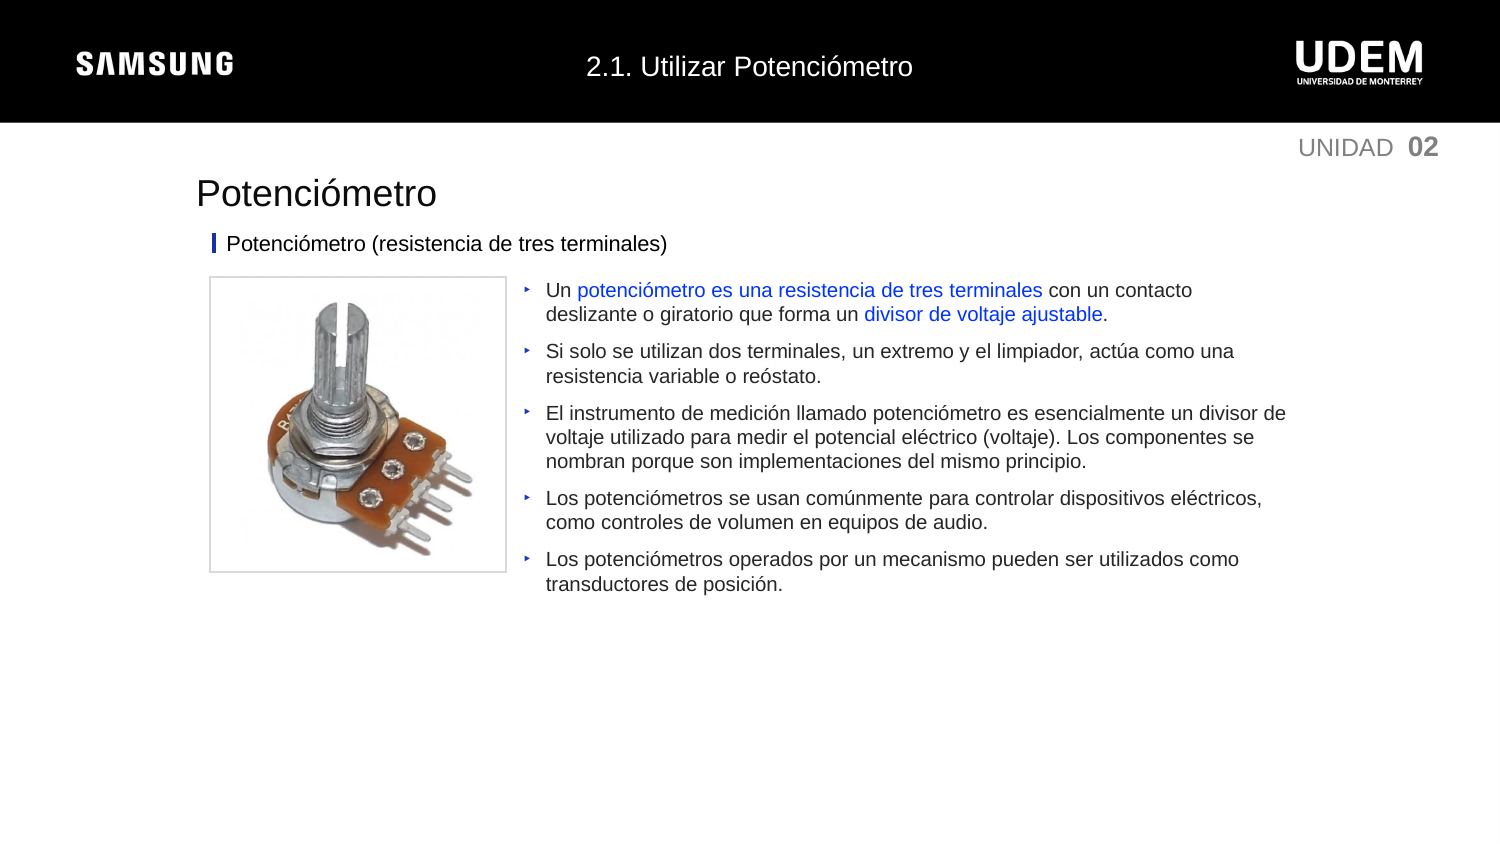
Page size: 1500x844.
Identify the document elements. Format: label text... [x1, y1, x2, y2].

picture [0, 0, 1500, 844]
text_box Potenciómetro [195, 168, 1305, 215]
text_box UNIDAD 02 [1289, 127, 1439, 162]
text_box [209, 276, 507, 573]
text_box Potenciómetro (resistencia de tres terminales) [211, 229, 1274, 257]
text_box 2.1. Utilizar Potenciómetro [279, 48, 1221, 83]
text_box Un potenciómetro es una resistencia de tres terminales con un contacto deslizante o giratorio que forma un divisor de voltaje ajustable. Si solo se utilizan dos terminales, un extremo y el limpiador, actúa como una resistencia variable o reóstato. El instrumento de medición llamado potenciómetro es esencialmente un divisor de voltaje utilizado para medir el potencial eléctrico (voltaje). Los componentes se nombran porque son implementaciones del mismo principio. Los potenciómetros se usan comúnmente para controlar dispositivos eléctricos, como controles de volumen en equipos de audio. Los potenciómetros operados por un mecanismo pueden ser utilizados como transductores de posición. [522, 267, 1307, 605]
